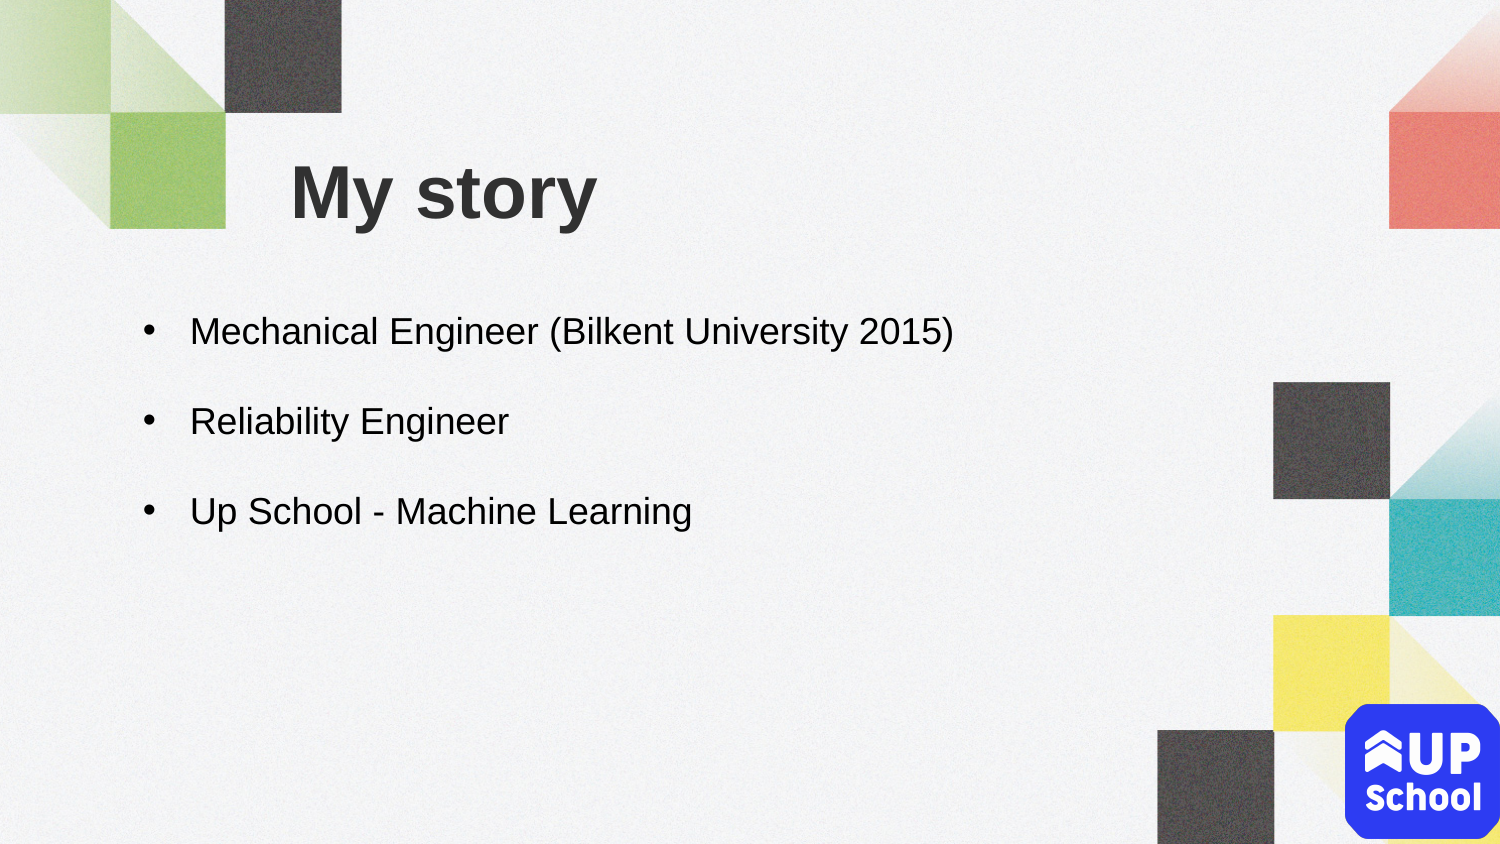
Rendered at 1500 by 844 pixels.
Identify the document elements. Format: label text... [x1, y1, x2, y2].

title My story [275, 107, 1002, 269]
picture [0, 0, 1500, 844]
text_box Mechanical Engineer (Bilkent University 2015) Reliability Engineer Up School - Machine Learning [128, 299, 1189, 715]
